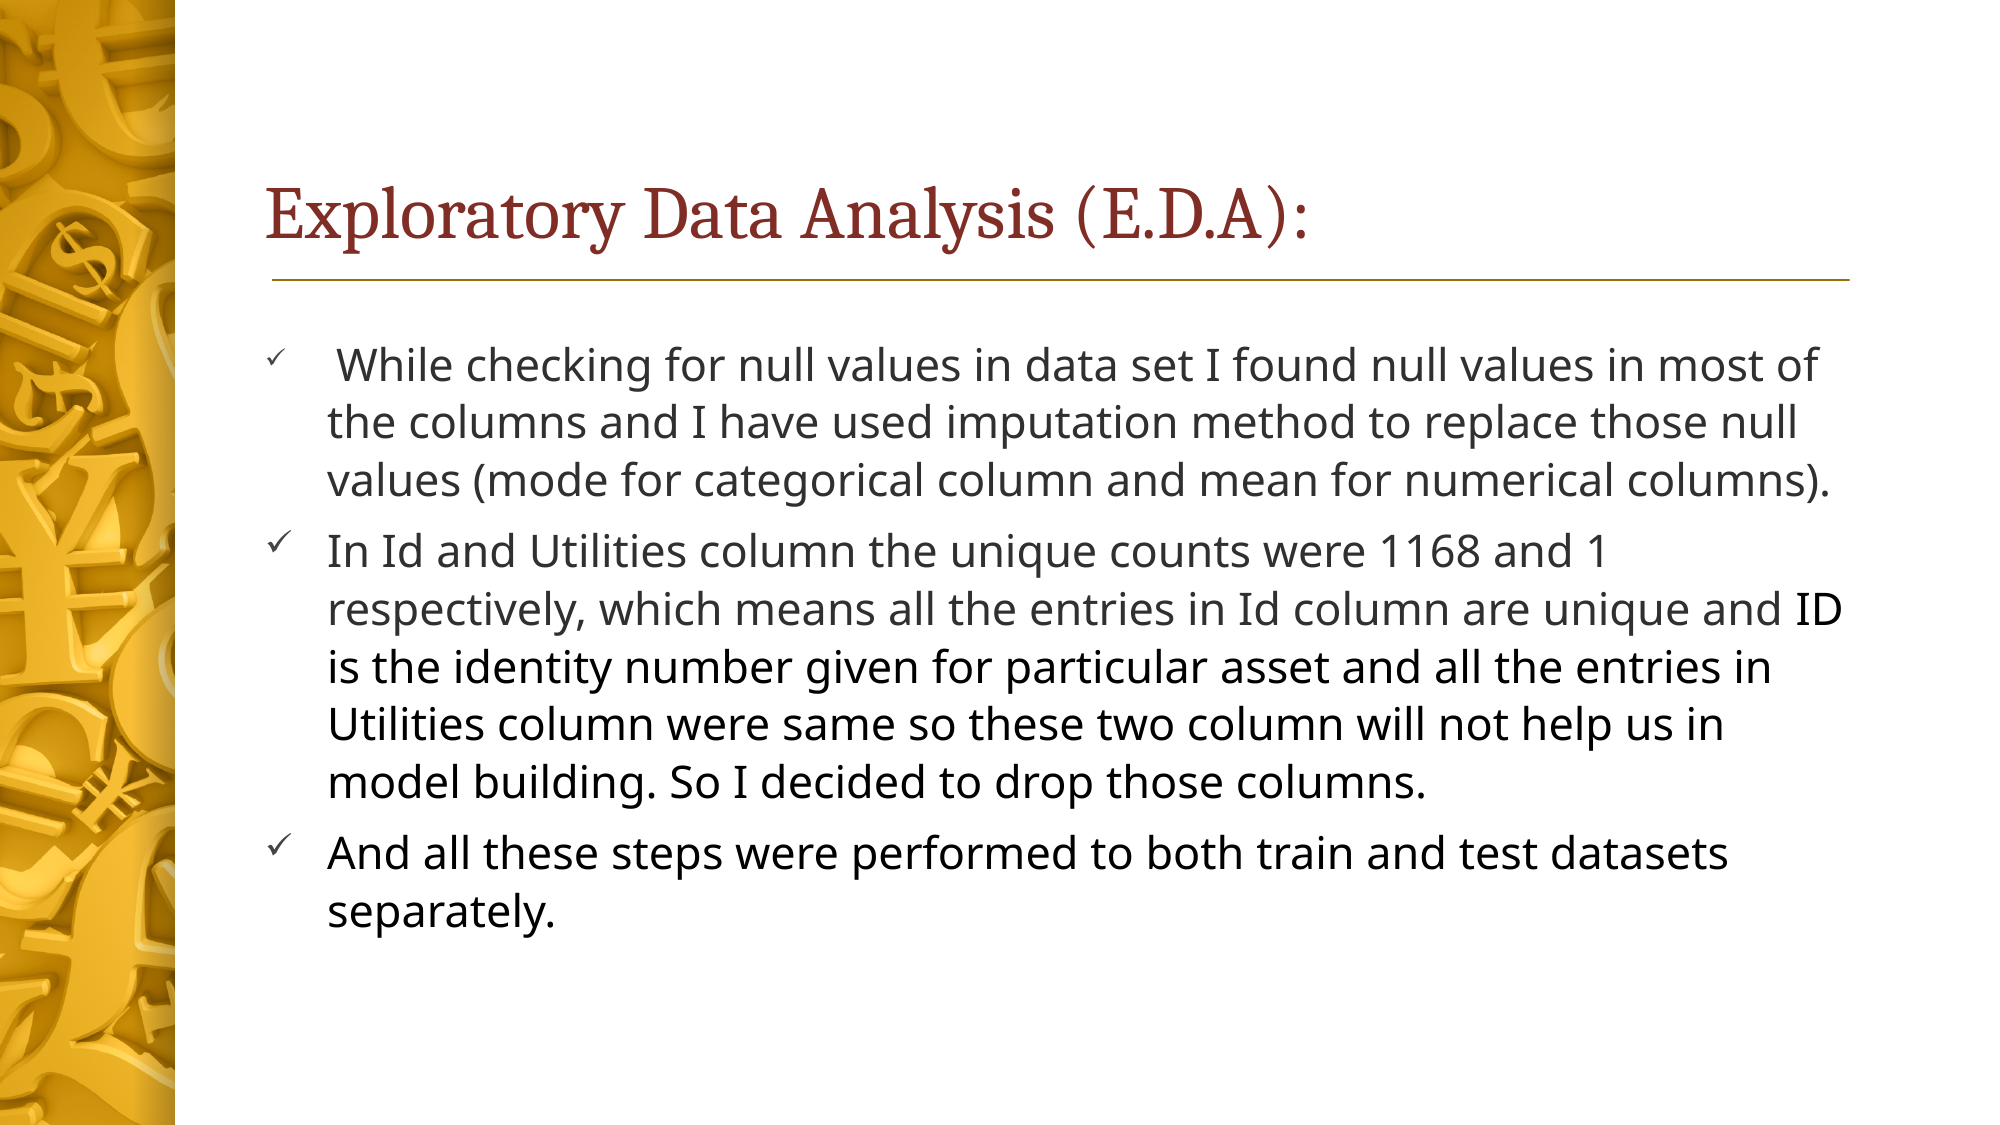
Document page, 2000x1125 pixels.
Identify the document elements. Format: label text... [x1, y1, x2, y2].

list While checking for null values in data set I found null values in most of the columns and I have used imputation method to replace those null values (mode for categorical column and mean for numerical columns). In Id and Utilities column the unique counts were 1168 and 1 respectively, which means all the entries in Id column are unique and ID is the identity number given for particular asset and all the entries in Utilities column were same so these two column will not help us in model building. So I decided to drop those columns. And all these steps were performed to both train and test datasets separately. [249, 324, 1863, 1012]
picture [0, 0, 175, 1125]
title Exploratory Data Analysis (E.D.A): [249, 62, 1863, 263]
